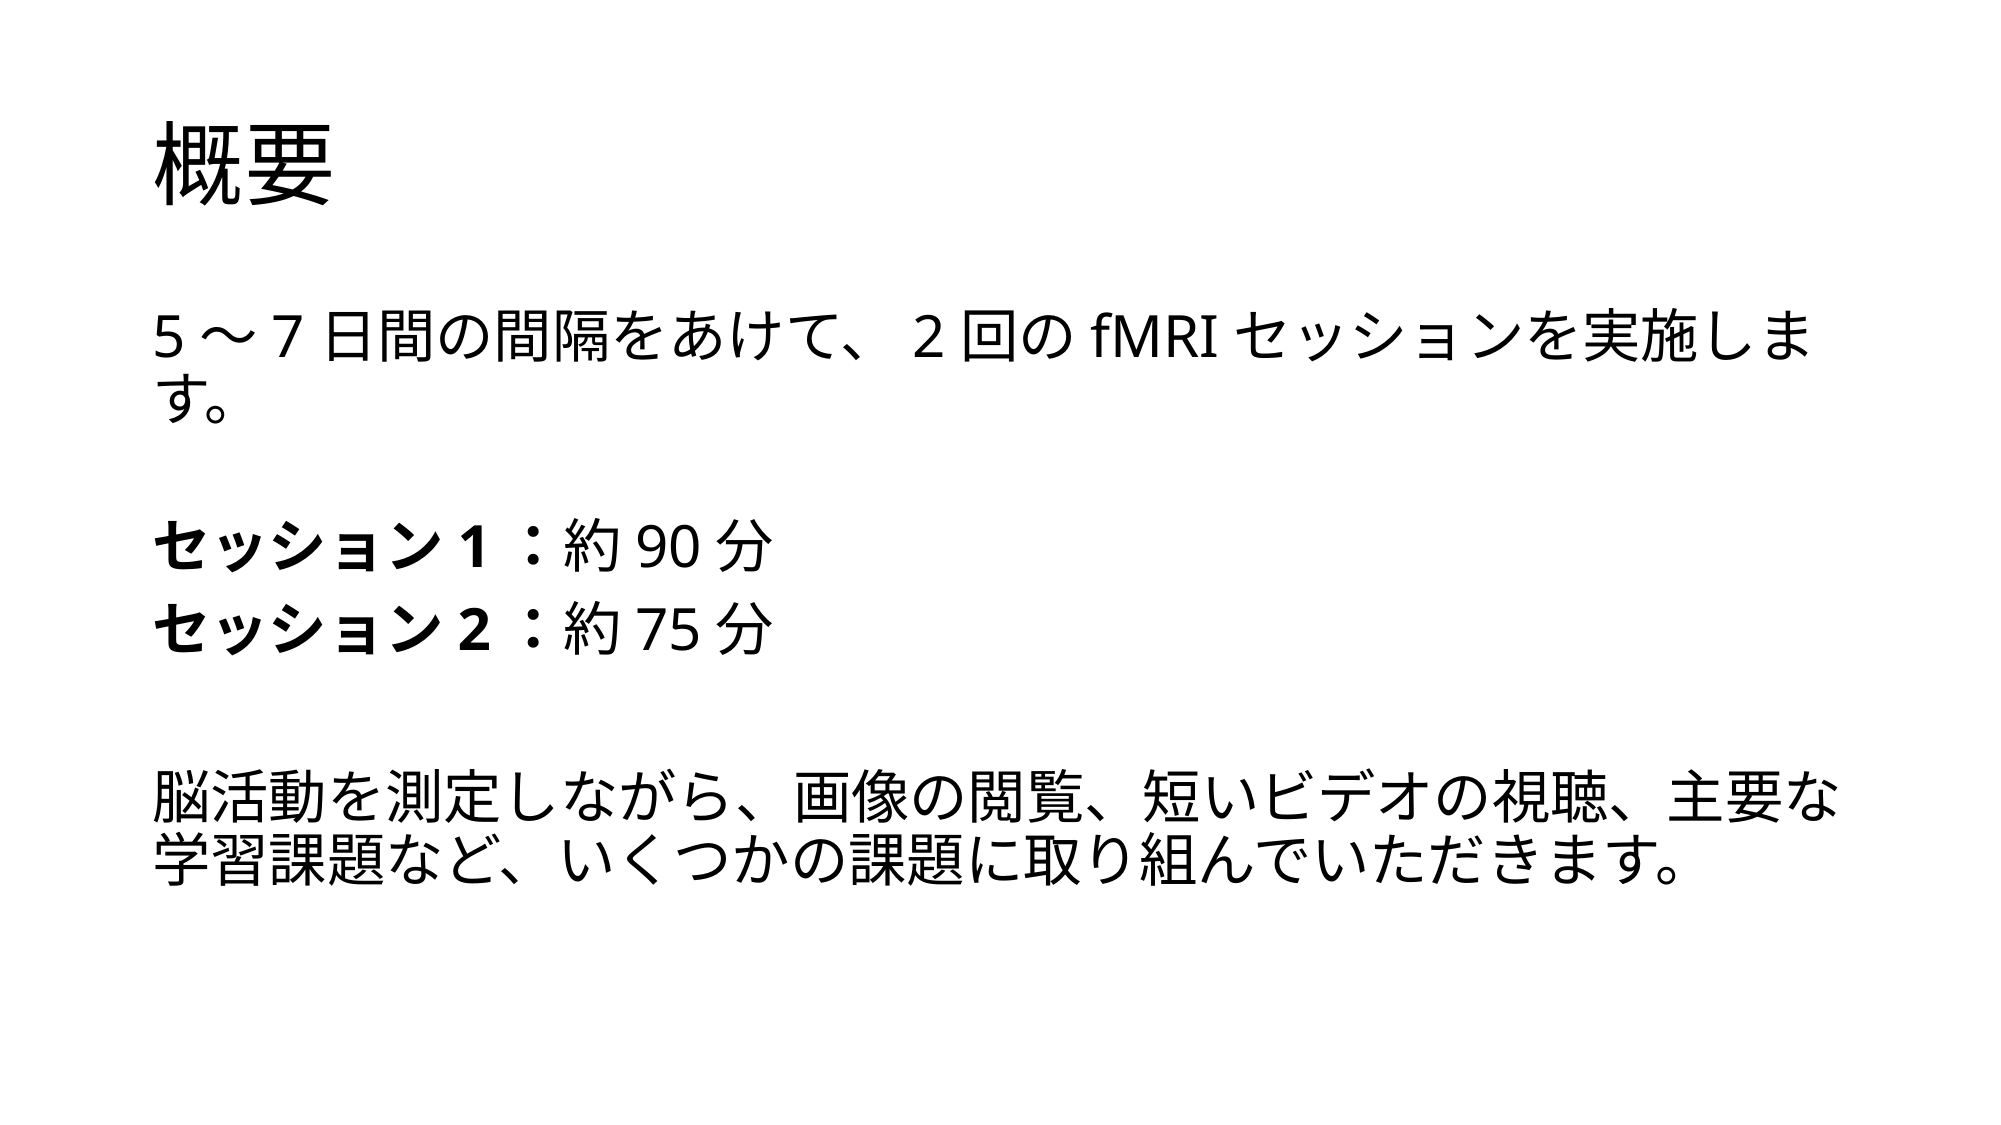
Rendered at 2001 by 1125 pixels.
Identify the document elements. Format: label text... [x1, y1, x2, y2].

list 5～7日間の間隔をあけて、2回のfMRIセッションを実施します。 セッション1：約90分 セッション2：約75分 脳活動を測定しながら、画像の閲覧、短いビデオの視聴、主要な学習課題など、いくつかの課題に取り組んでいただきます。 [137, 299, 1863, 1014]
title 概要 [137, 59, 1863, 278]
